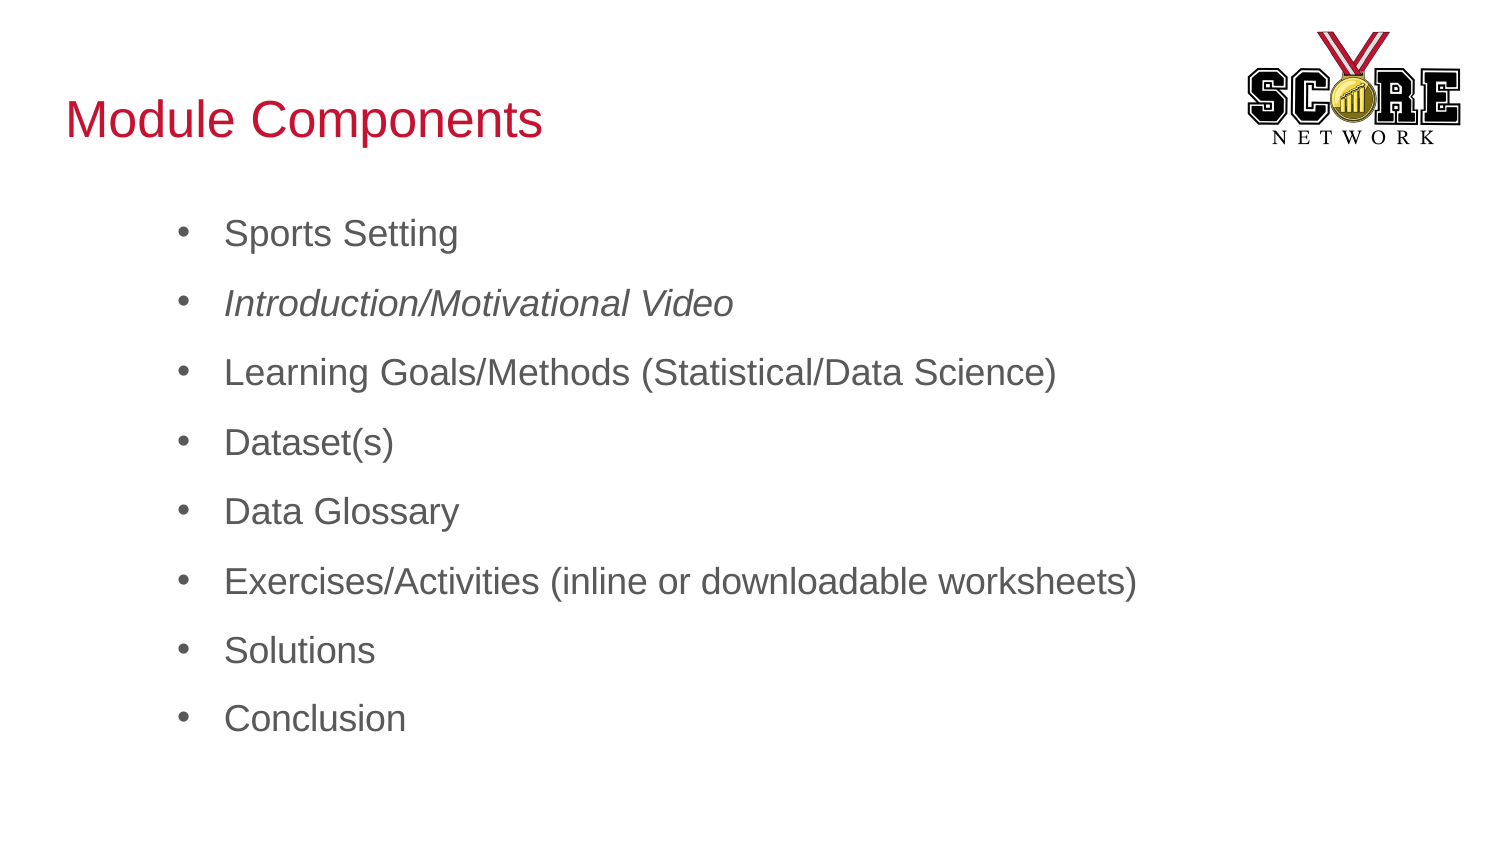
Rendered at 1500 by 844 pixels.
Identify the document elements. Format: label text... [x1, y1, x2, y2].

picture [1162, 0, 1500, 229]
title Module Components [63, 82, 552, 227]
text_box Sports Setting Introduction/Motivational Video Learning Goals/Methods (Statistical/Data Science) Dataset(s) Data Glossary Exercises/Activities (inline or downloadable worksheets) Solutions Conclusion [174, 184, 1175, 739]
